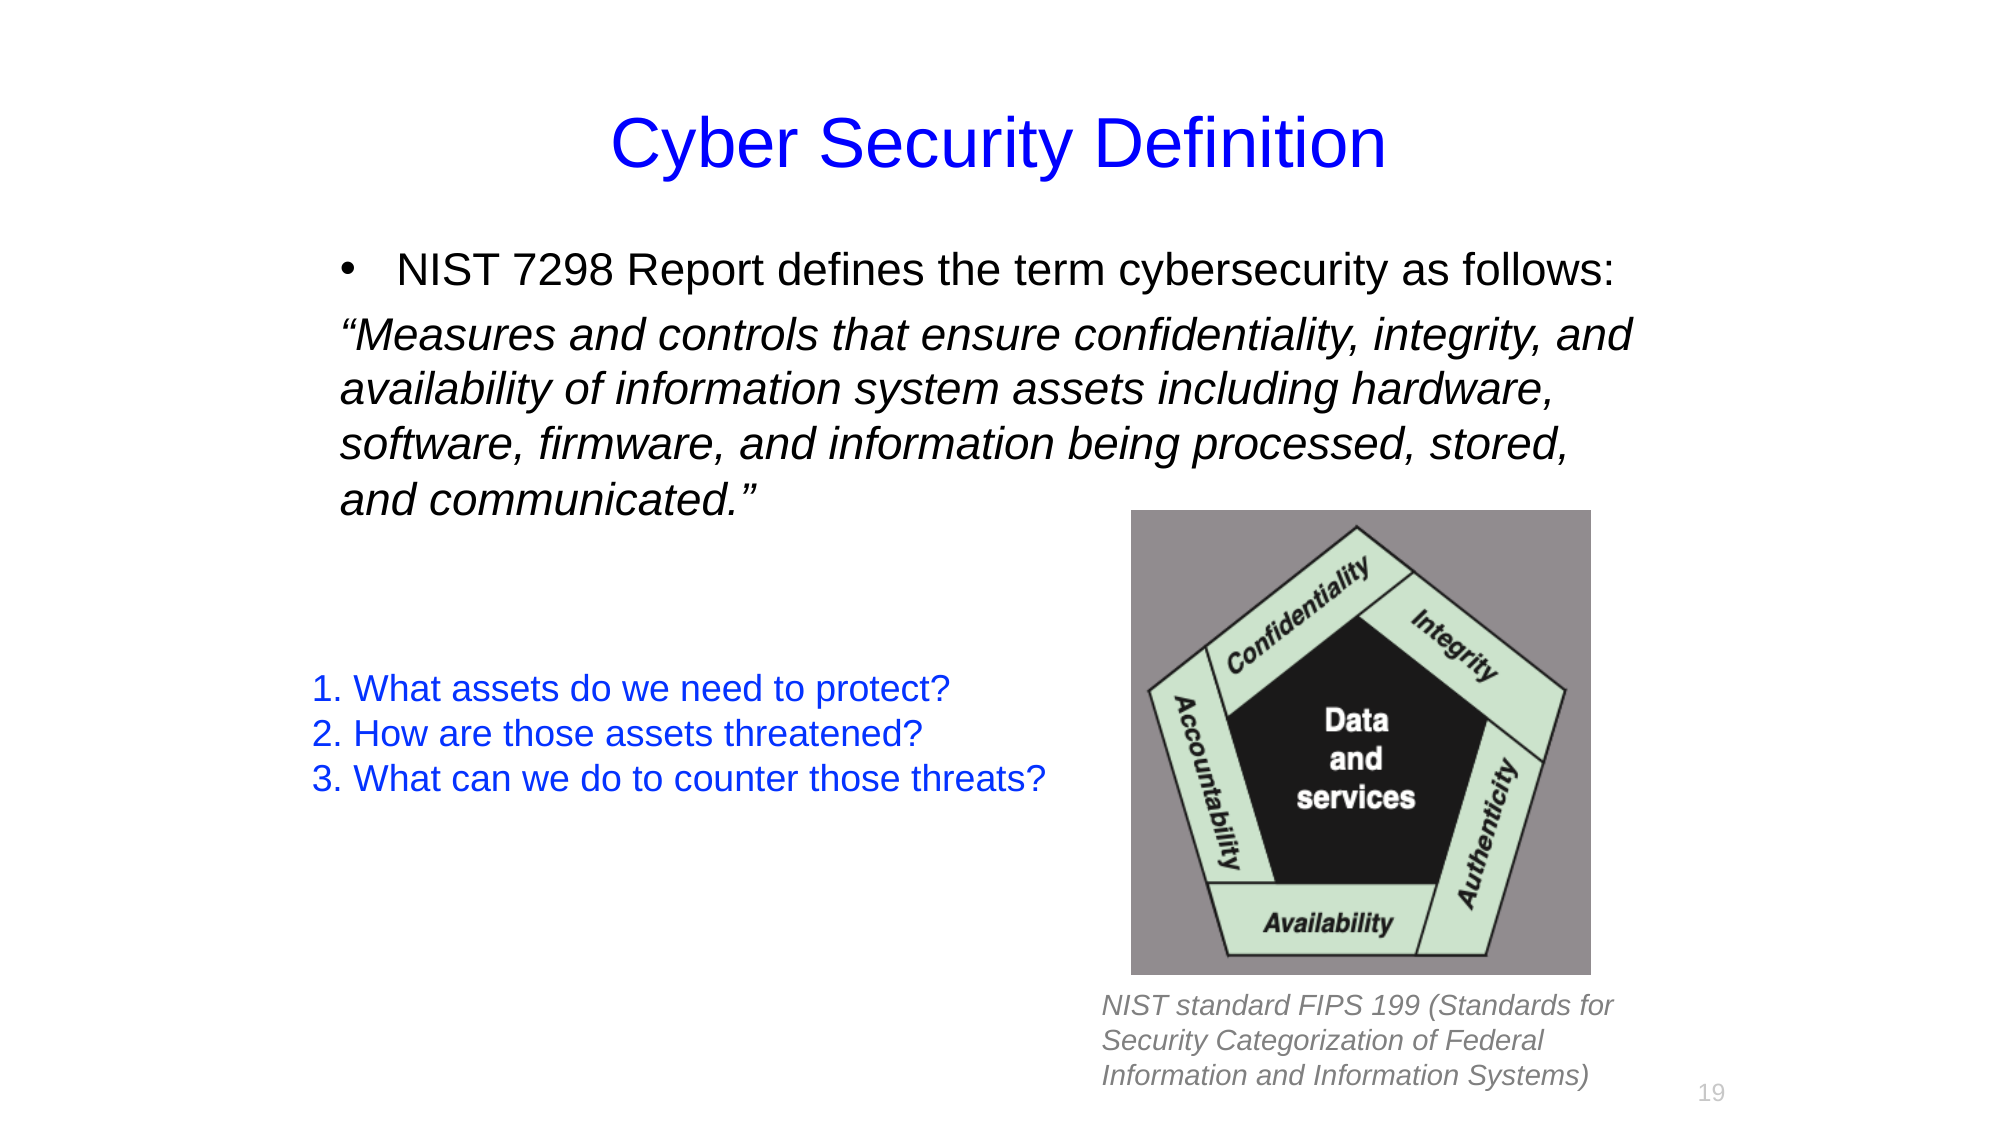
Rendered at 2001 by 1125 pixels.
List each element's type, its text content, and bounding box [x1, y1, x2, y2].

text_box NIST standard FIPS 199 (Standards for Security Categorization of Federal Information and Information Systems) [1086, 978, 1693, 1099]
list NIST 7298 Report defines the term cybersecurity as follows: “Measures and controls that ensure confidentiality, integrity, and availability of information system assets including hardware, software, firmware, and information being processed, stored, and communicated.” [324, 232, 1675, 975]
text_box 1. What assets do we need to protect? 2. How are those assets threatened? 3. What can we do to counter those threats? [297, 656, 1087, 807]
picture [1131, 510, 1591, 976]
title Cyber Security Definition [99, 45, 1900, 233]
slide_number 19 [1638, 1080, 1741, 1103]
